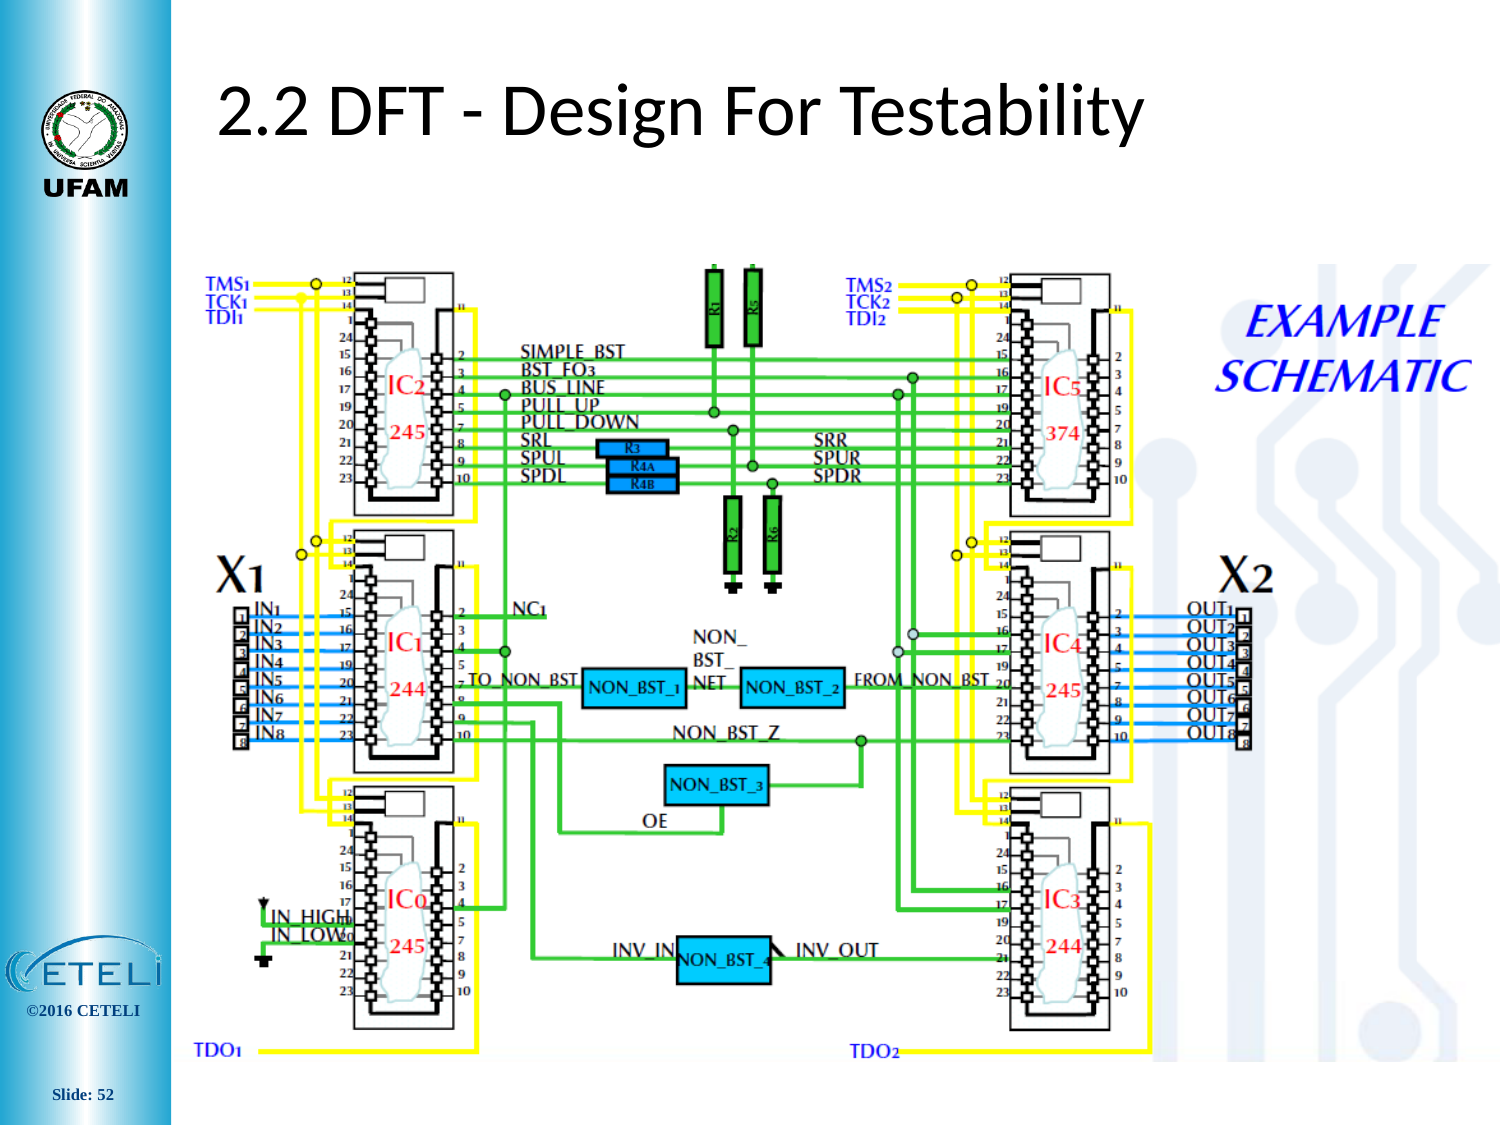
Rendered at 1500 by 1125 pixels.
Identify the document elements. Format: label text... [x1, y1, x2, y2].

title 2.2 DFT - Design For Testability [200, 45, 1394, 203]
picture [3, 934, 163, 996]
picture [41, 90, 128, 197]
picture [174, 264, 1500, 1063]
